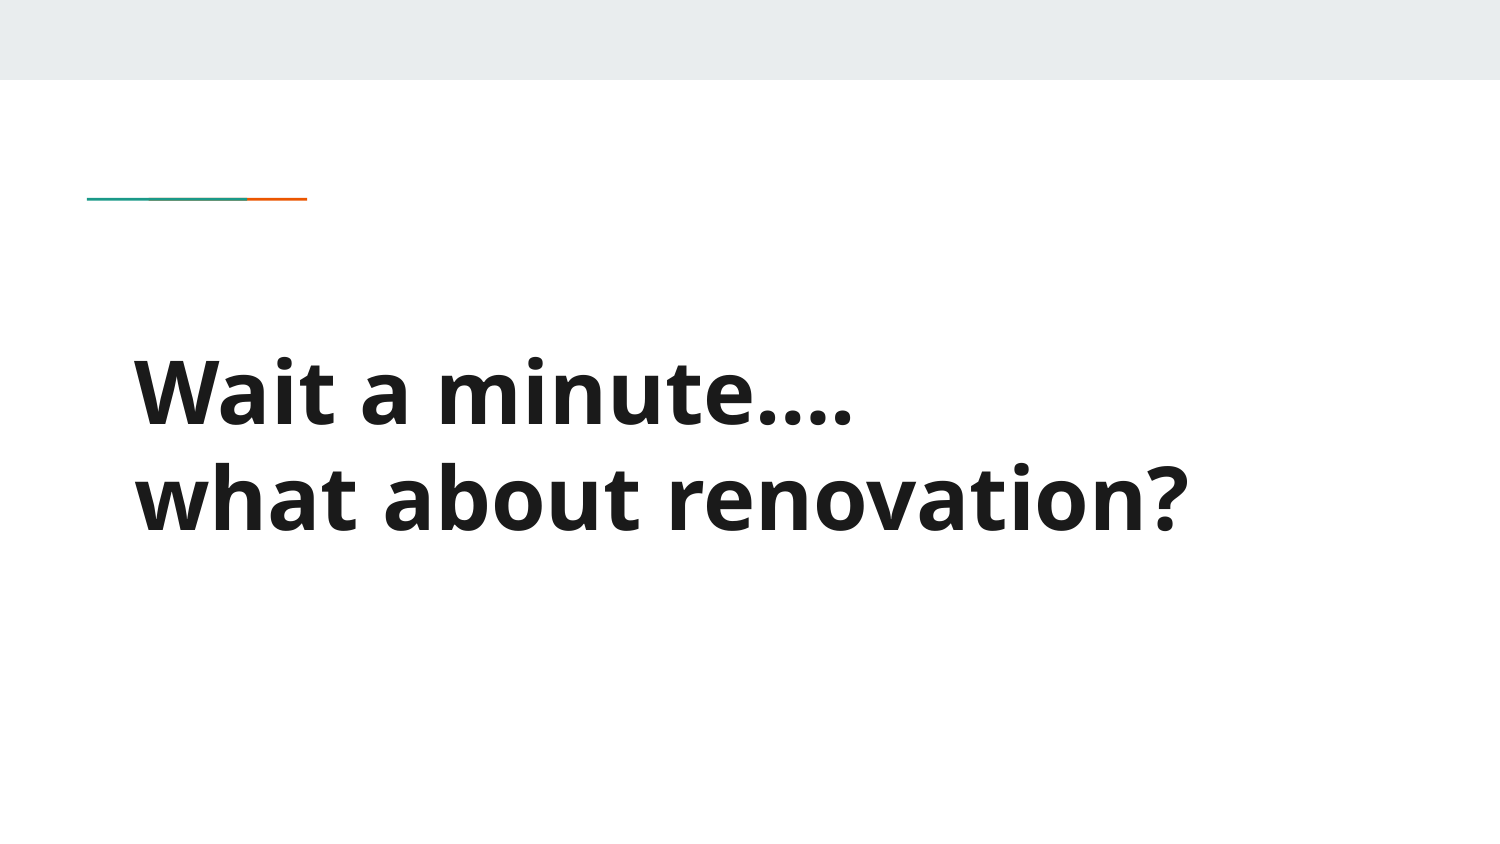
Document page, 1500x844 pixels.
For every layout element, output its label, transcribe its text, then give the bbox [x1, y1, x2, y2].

title Wait a minute…. what about renovation? [119, 321, 1381, 409]
